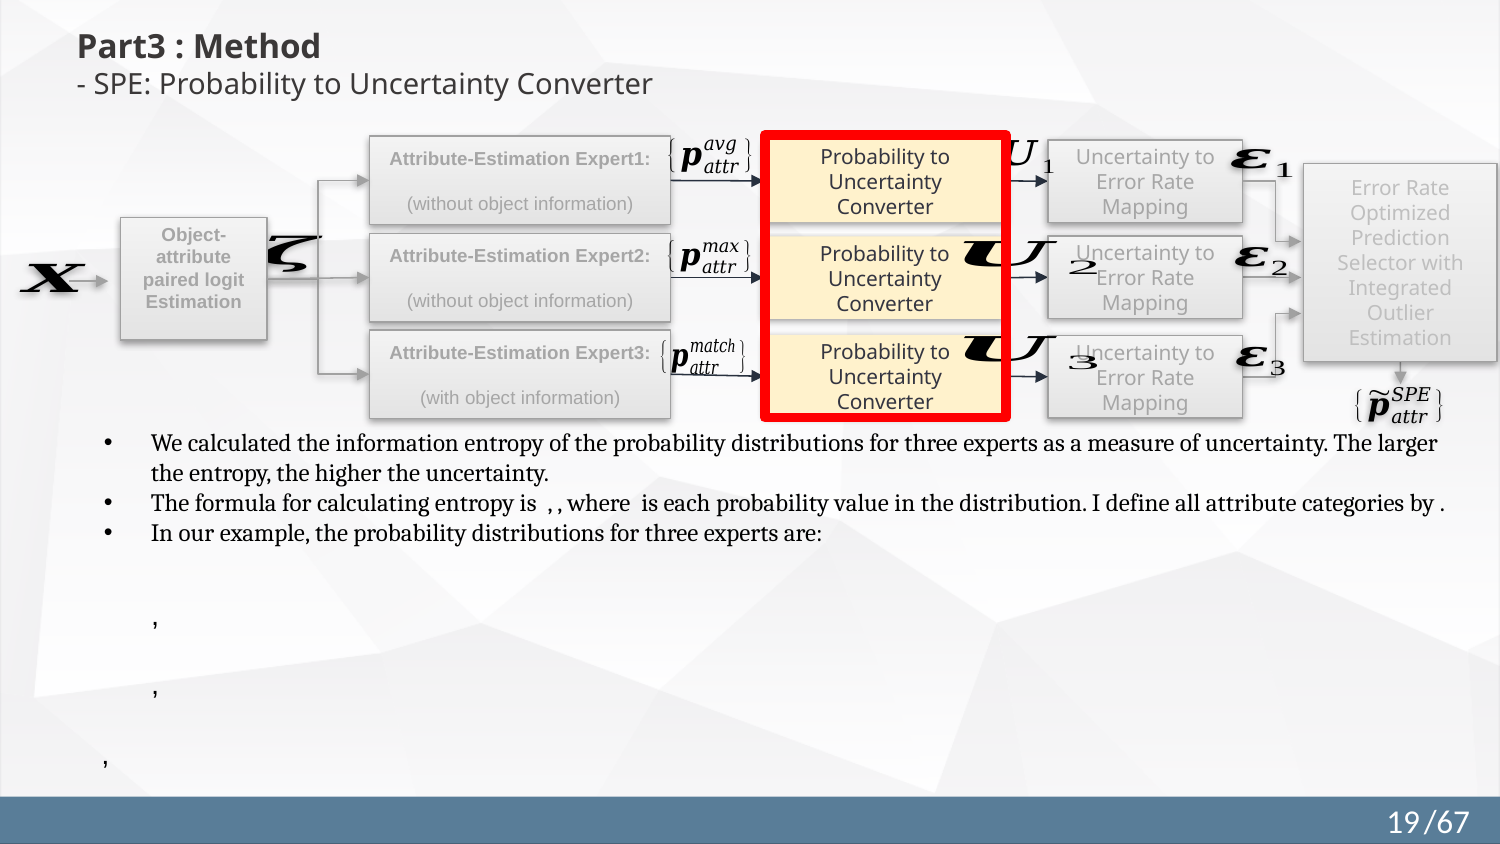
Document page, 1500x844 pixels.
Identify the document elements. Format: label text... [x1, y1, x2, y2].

text_box [763, 133, 1008, 420]
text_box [266, 285, 370, 375]
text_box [1242, 180, 1302, 242]
text_box Part3 : Method - SPE: Probability to Uncertainty Converter [61, 17, 669, 183]
text_box Error Rate Optimized Prediction Selector with Integrated Outlier Estimation [1303, 163, 1498, 362]
text_box Uncertainty to Error Rate Mapping [1047, 235, 1243, 319]
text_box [266, 280, 369, 285]
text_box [1242, 313, 1302, 378]
text_box Uncertainty to Error Rate Mapping [1047, 335, 1243, 419]
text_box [266, 180, 370, 276]
text_box Uncertainty to Error Rate Mapping [1047, 139, 1243, 223]
slide_number 19 [1097, 798, 1435, 844]
picture [0, 0, 1500, 796]
footer /67 [1435, 798, 1498, 844]
